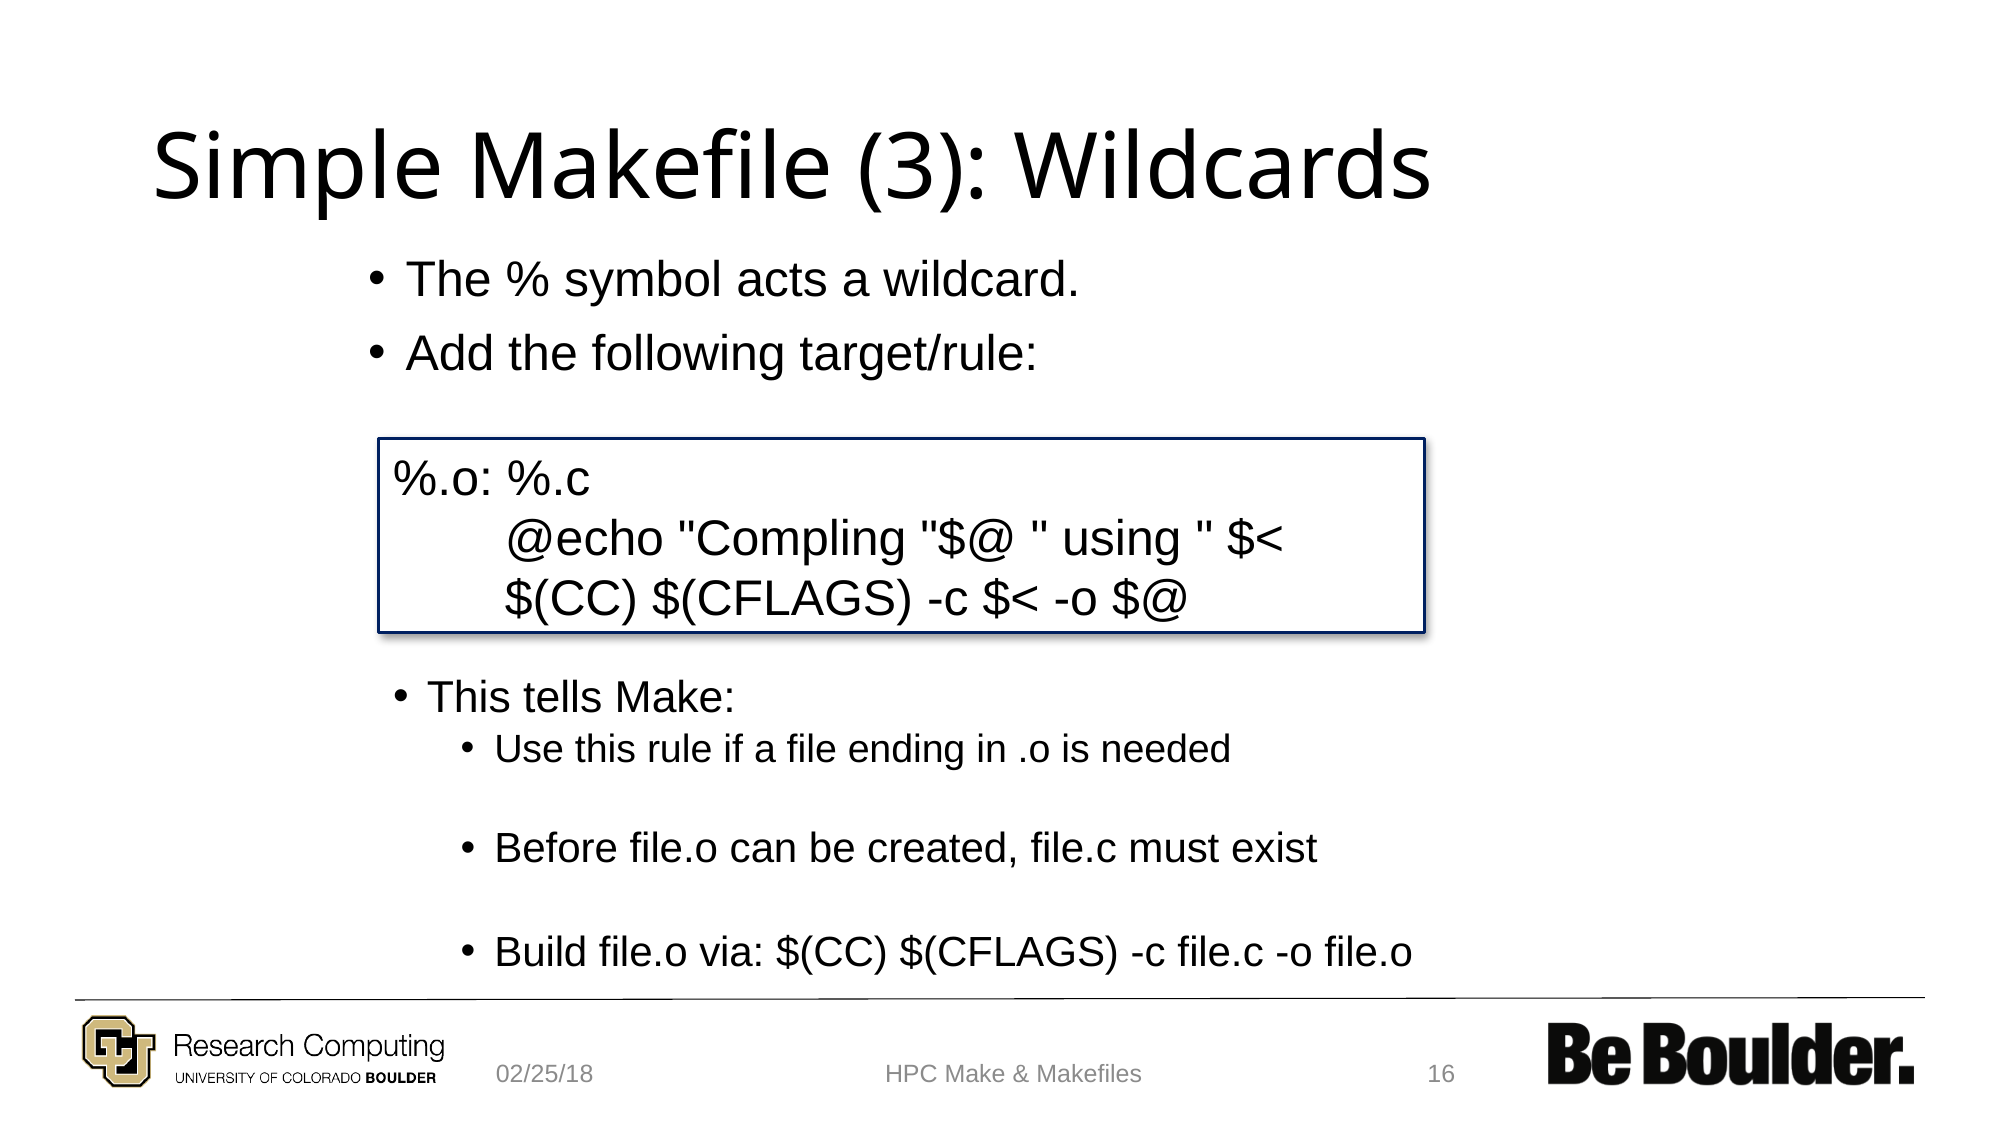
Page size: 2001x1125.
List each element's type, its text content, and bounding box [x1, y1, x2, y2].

picture [1524, 1015, 1938, 1088]
slide_number 16 [1412, 1042, 1525, 1103]
text_box %.o: %.c @echo "Compling "$@ " using " $< $(CC) $(CFLAGS) -c $< -o $@ [378, 438, 1425, 633]
list The % symbol acts a wildcard. Add the following target/rule: [353, 245, 1647, 438]
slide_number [480, 1042, 615, 1103]
footer HPC Make & Makefiles [676, 1042, 1352, 1103]
text_box This tells Make: Use this rule if a file ending in .o is needed Before file.o can be created, file.c must exist Build file.o via: $(CC) $(CFLAGS) -c file.c -o file.o [378, 666, 1709, 984]
title Simple Makefile (3): Wildcards [137, 59, 1863, 278]
picture [81, 1015, 444, 1088]
